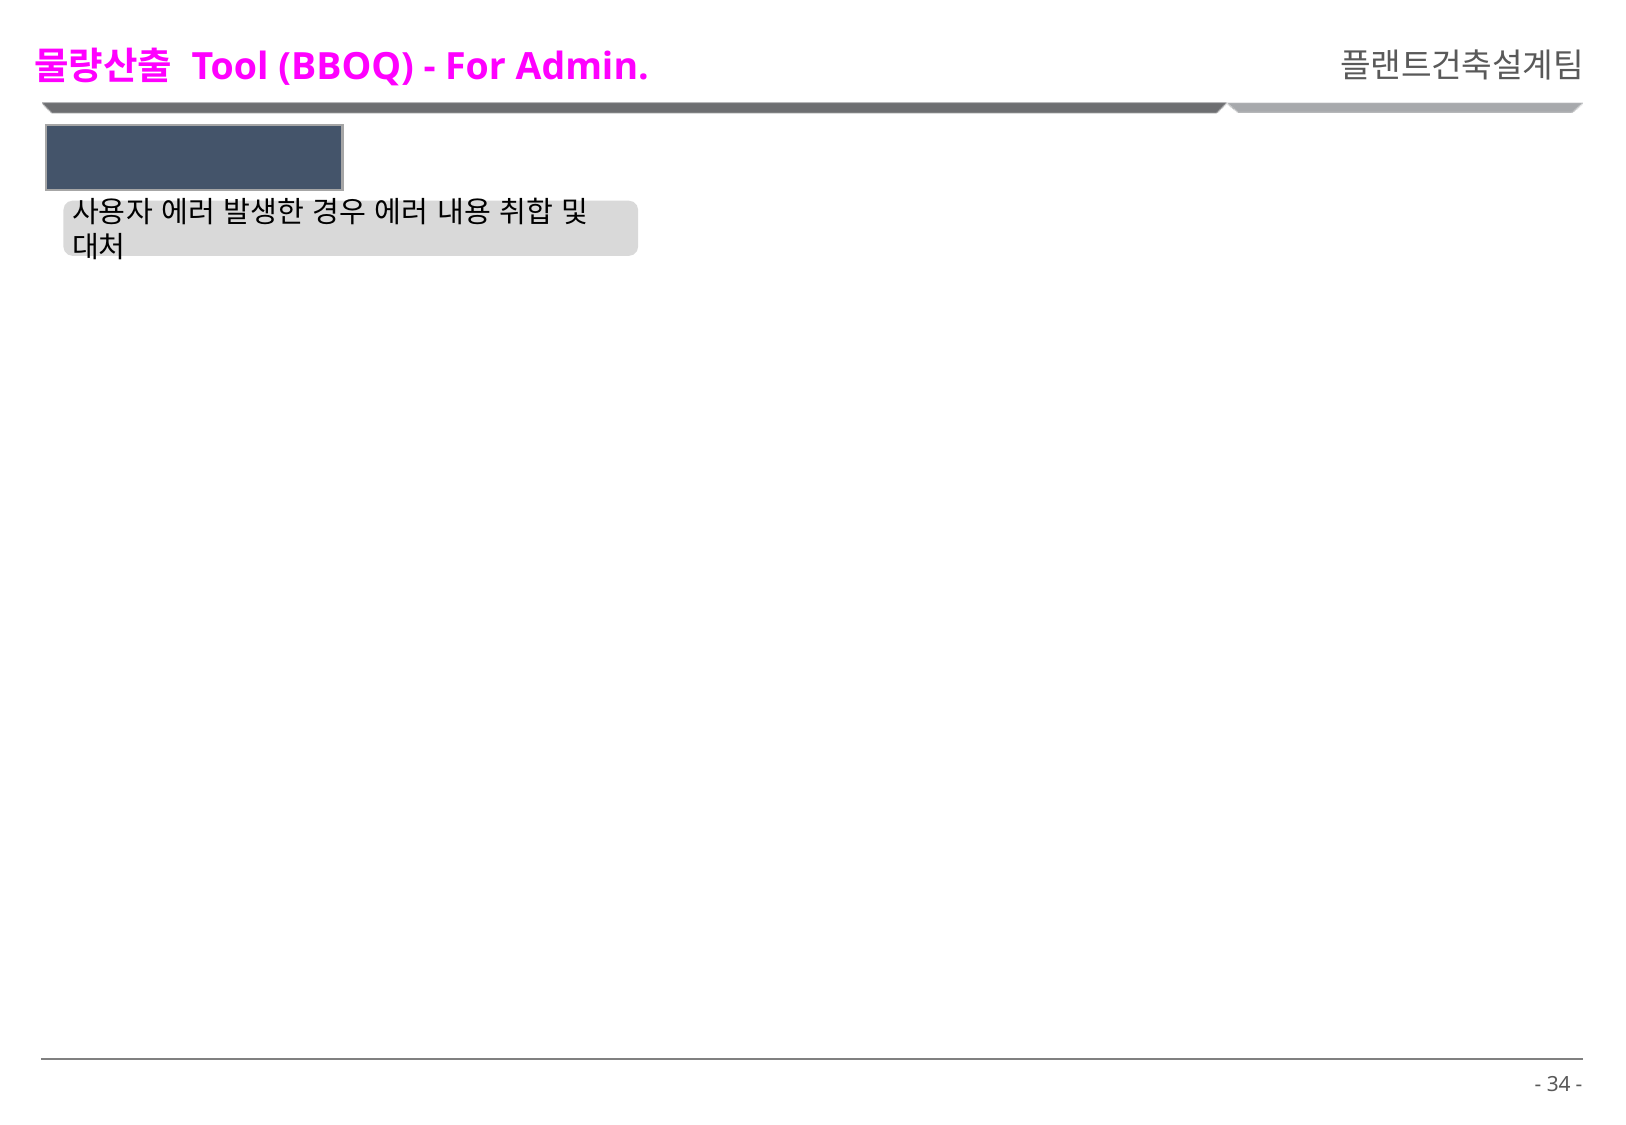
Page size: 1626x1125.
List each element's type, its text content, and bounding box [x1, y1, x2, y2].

text_box 플랜트건축설계팀 [1339, 43, 1584, 84]
text_box 물량산출 Tool (BBOQ) - For Admin. [19, 34, 665, 95]
text_box 사용자 에러 발생한 경우 에러 내용 취합 및 대처 [62, 199, 640, 257]
picture [42, 102, 1583, 114]
text_box 2. Admin.’s Role [45, 124, 344, 191]
